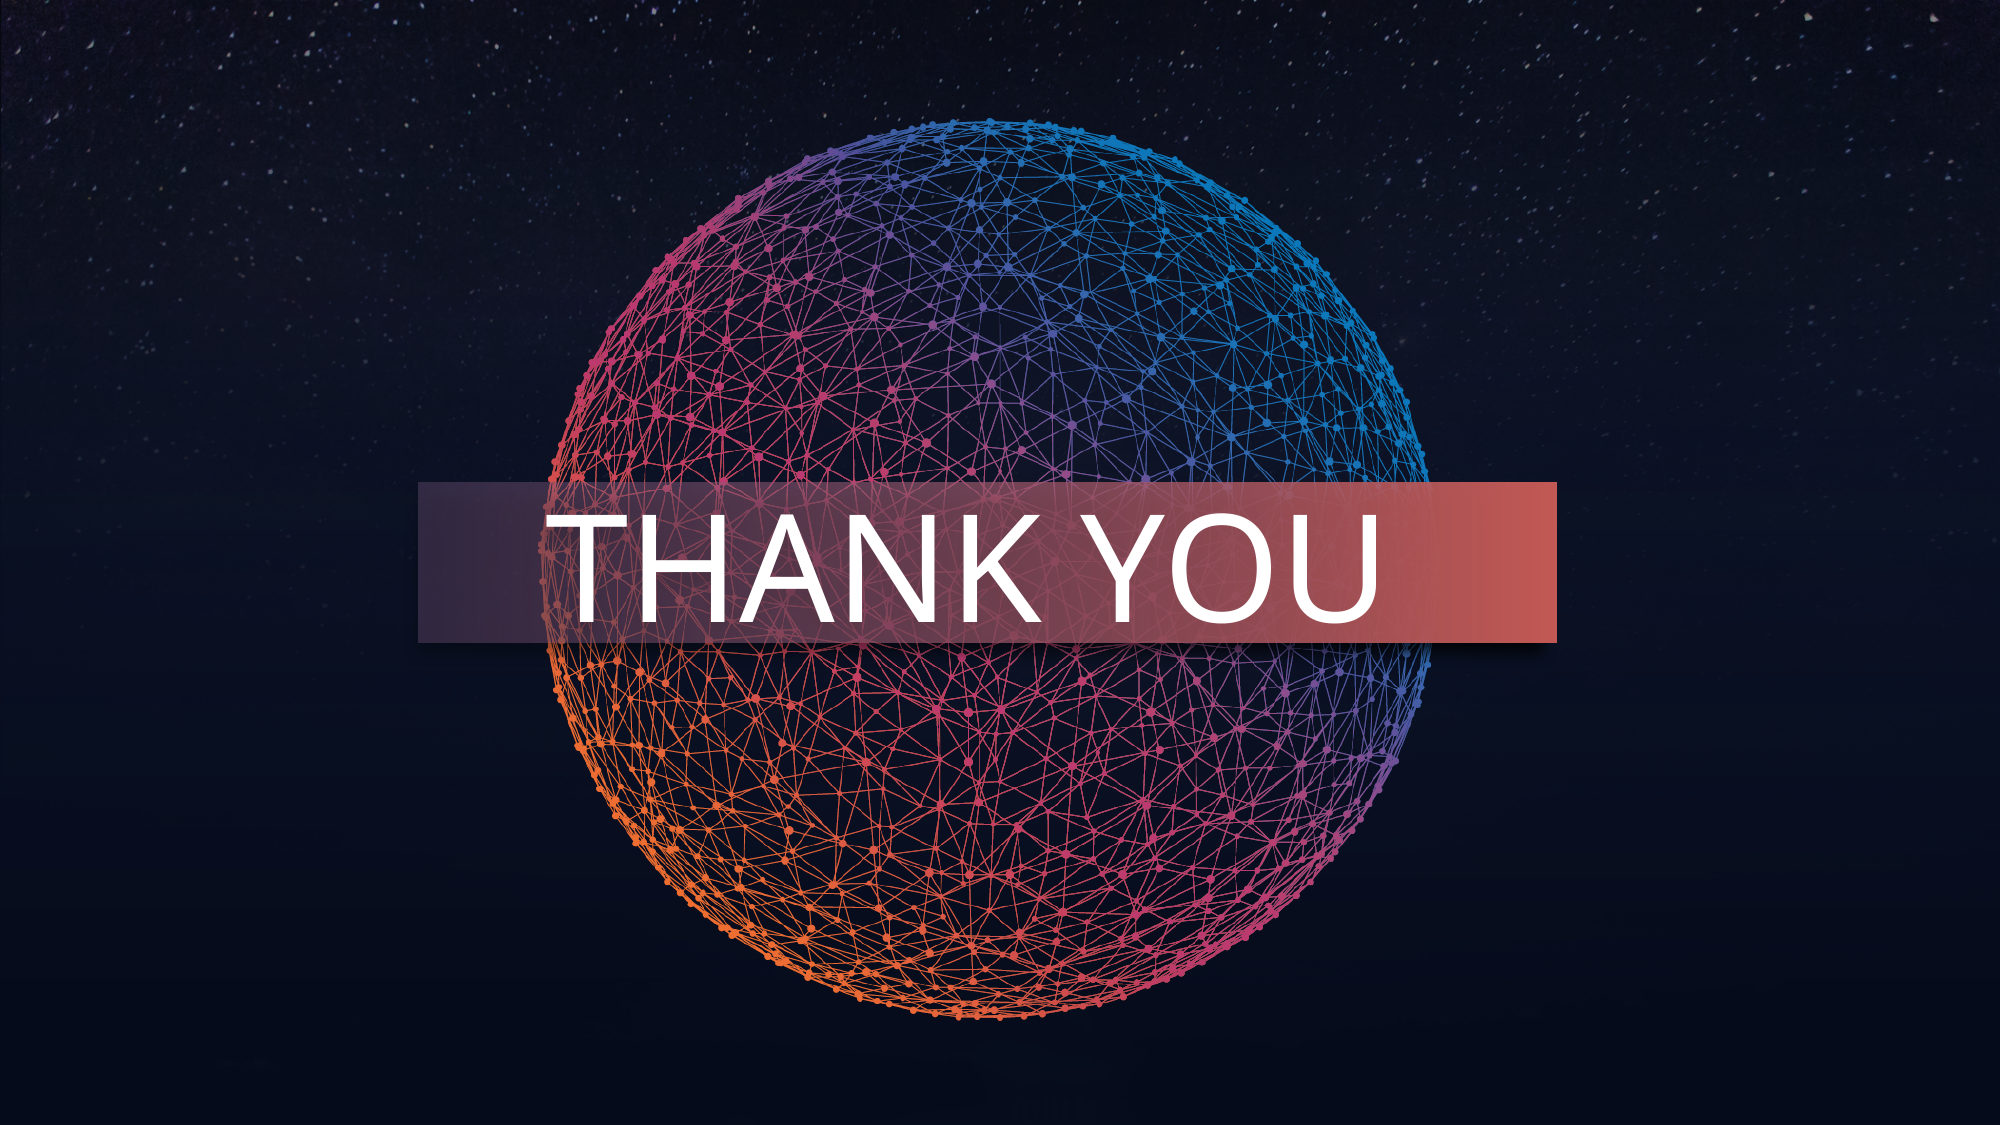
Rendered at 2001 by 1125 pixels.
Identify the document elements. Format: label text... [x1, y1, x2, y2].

picture [0, 0, 2000, 1125]
text_box THANK YOU [417, 481, 1557, 643]
